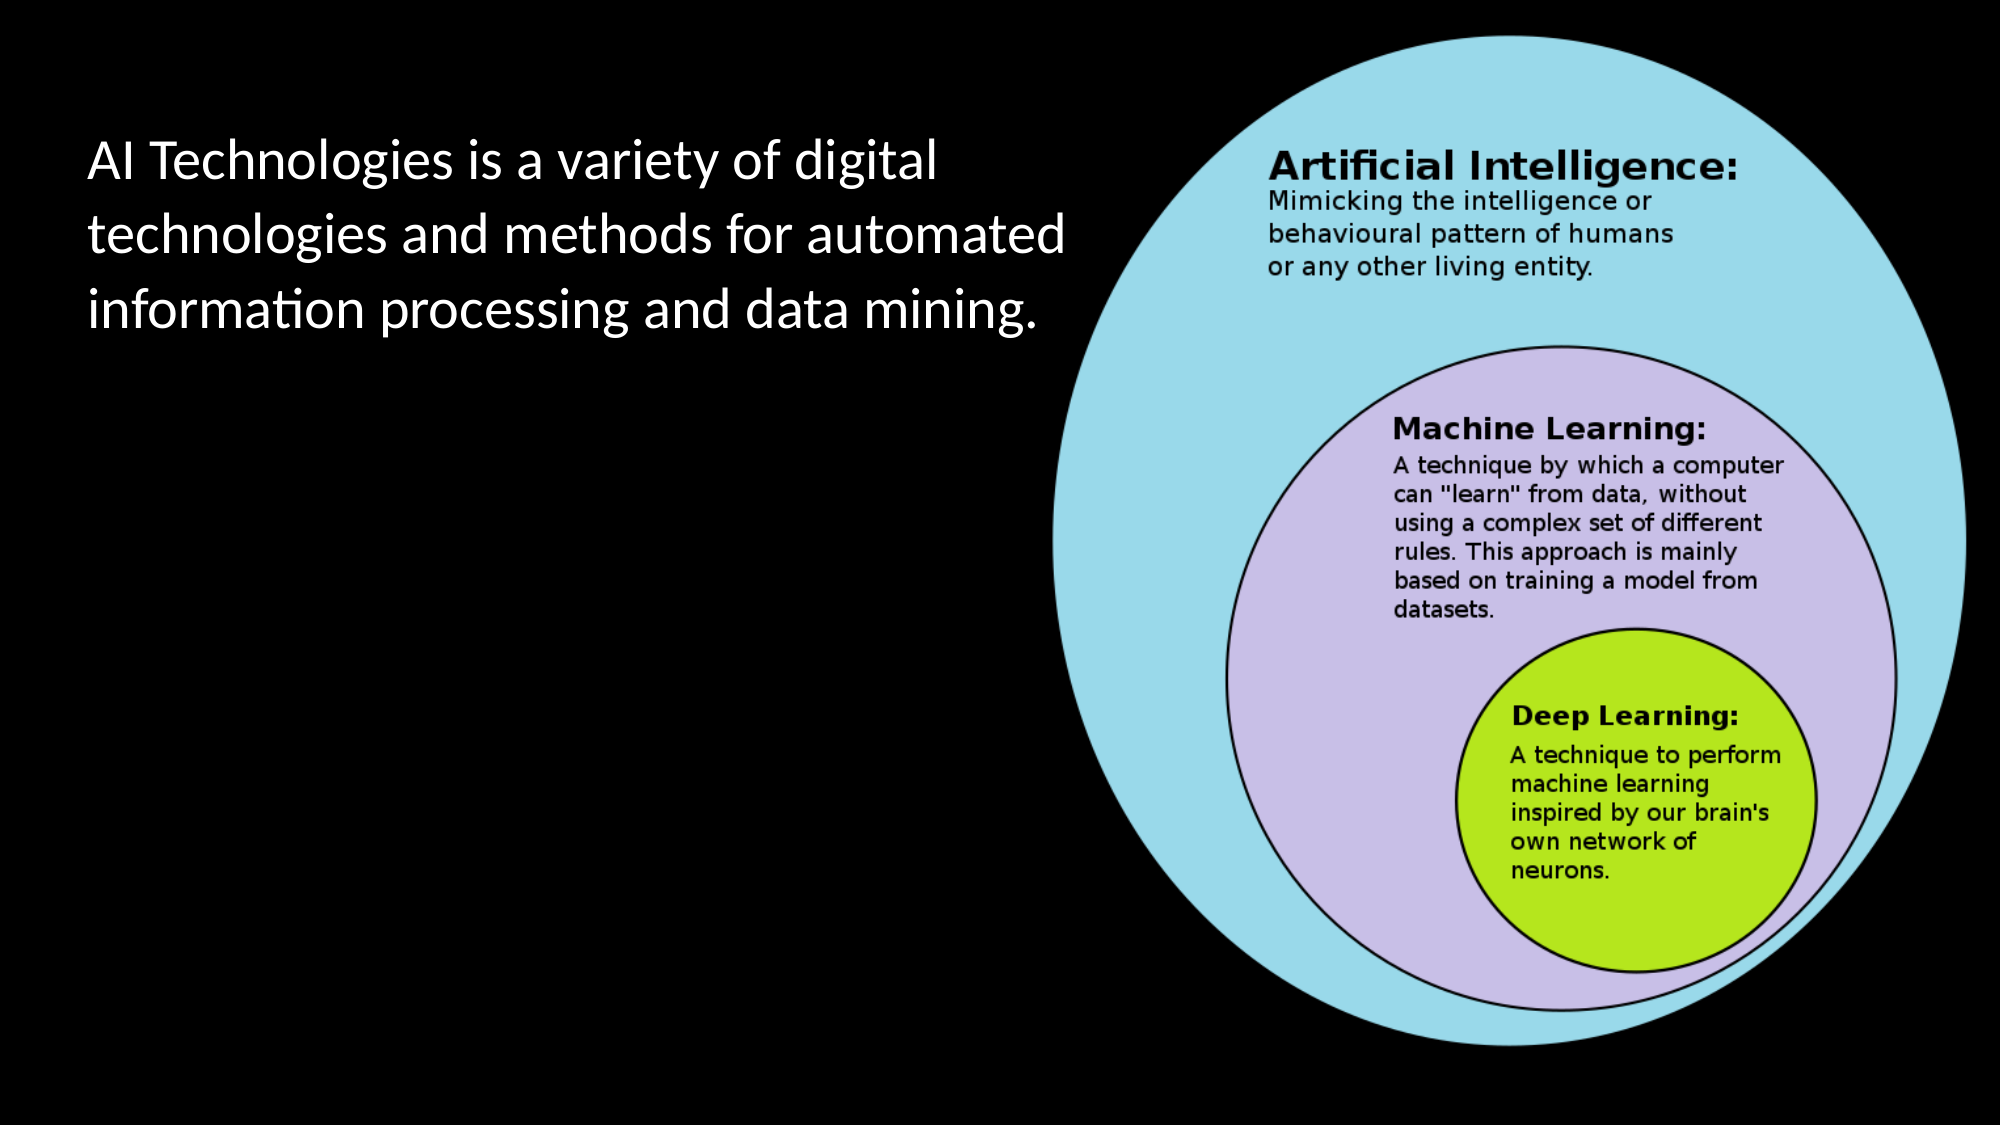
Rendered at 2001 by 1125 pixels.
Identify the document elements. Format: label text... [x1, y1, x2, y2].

text_box AI Technologies is a variety of digital technologies and methods for automated information processing and data mining. [72, 108, 1050, 894]
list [1050, 33, 1969, 1049]
